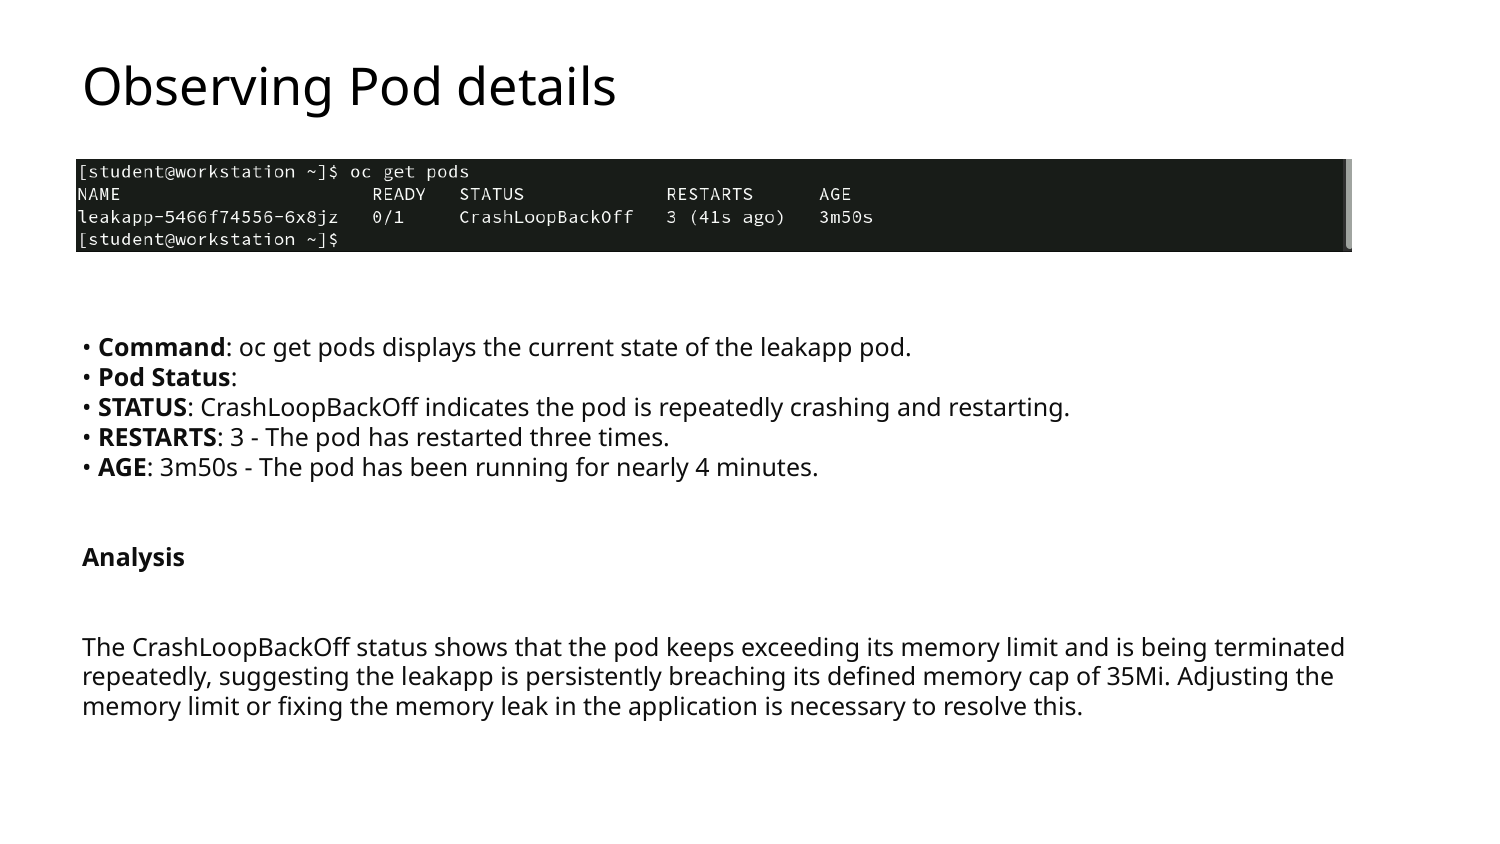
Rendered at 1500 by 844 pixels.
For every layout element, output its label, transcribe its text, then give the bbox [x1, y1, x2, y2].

picture [76, 159, 1352, 253]
text_box • Command: oc get pods displays the current state of the leakapp pod. • Pod Status: • STATUS: CrashLoopBackOff indicates the pod is repeatedly crashing and restarting. • RESTARTS: 3 - The pod has restarted three times. • AGE: 3m50s - The pod has been running for nearly 4 minutes. Analysis The CrashLoopBackOff status shows that the pod keeps exceeding its memory limit and is being terminated repeatedly, suggesting the leakapp is persistently breaching its defined memory cap of 35Mi. Adjusting the memory limit or fixing the memory leak in the application is necessary to resolve this. [67, 324, 1412, 759]
title Observing Pod details [67, 38, 1451, 170]
